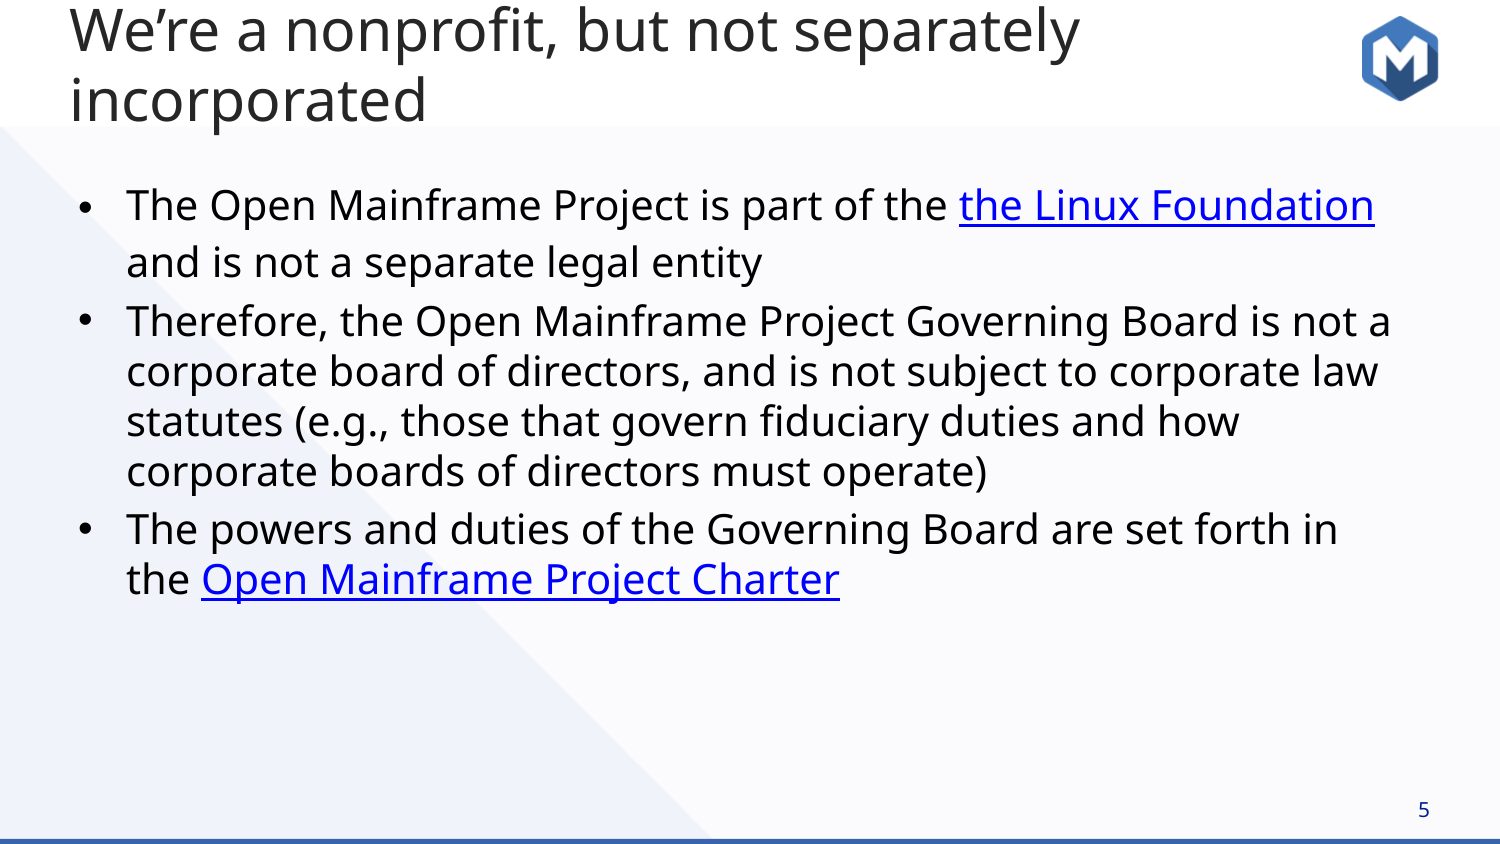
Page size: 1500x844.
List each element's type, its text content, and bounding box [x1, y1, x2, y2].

picture [1362, 16, 1440, 102]
slide_number ‹#› [1349, 787, 1445, 833]
title We’re a nonprofit, but not separately incorporated [54, 26, 1350, 100]
list The Open Mainframe Project is part of the the Linux Foundation and is not a separate legal entity Therefore, the Open Mainframe Project Governing Board is not a corporate board of directors, and is not subject to corporate law statutes (e.g., those that govern fiduciary duties and how corporate boards of directors must operate) The powers and duties of the Governing Board are set forth in the Open Mainframe Project Charter [54, 164, 1428, 680]
